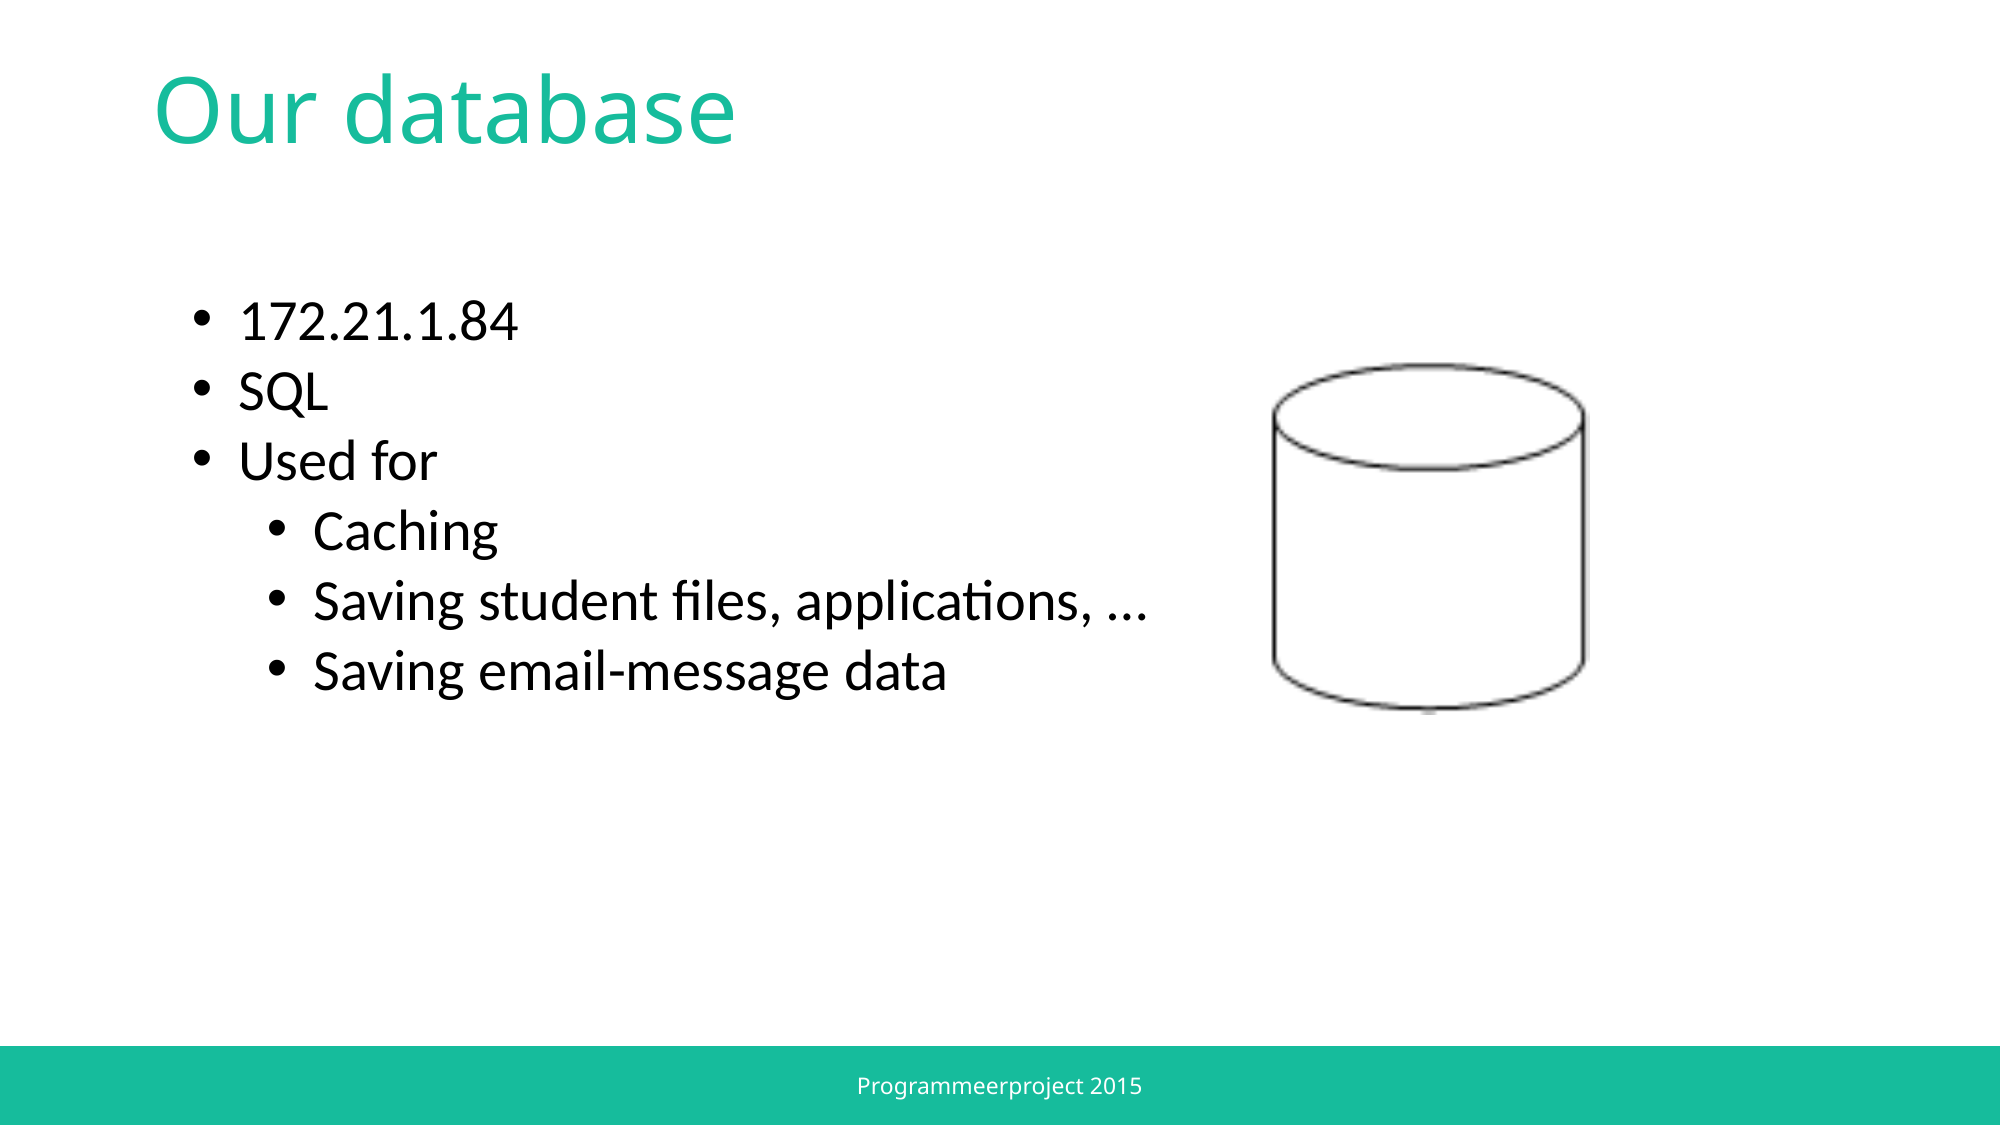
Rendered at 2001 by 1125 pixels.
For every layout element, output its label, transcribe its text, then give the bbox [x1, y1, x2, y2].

title Our database [137, 59, 1863, 278]
text_box 172.21.1.84 SQL Used for Caching Saving student files, applications, … Saving email-message data [177, 275, 1163, 710]
picture [1270, 361, 1590, 715]
text_box Programmeerproject 2015 [0, 1045, 2000, 1125]
